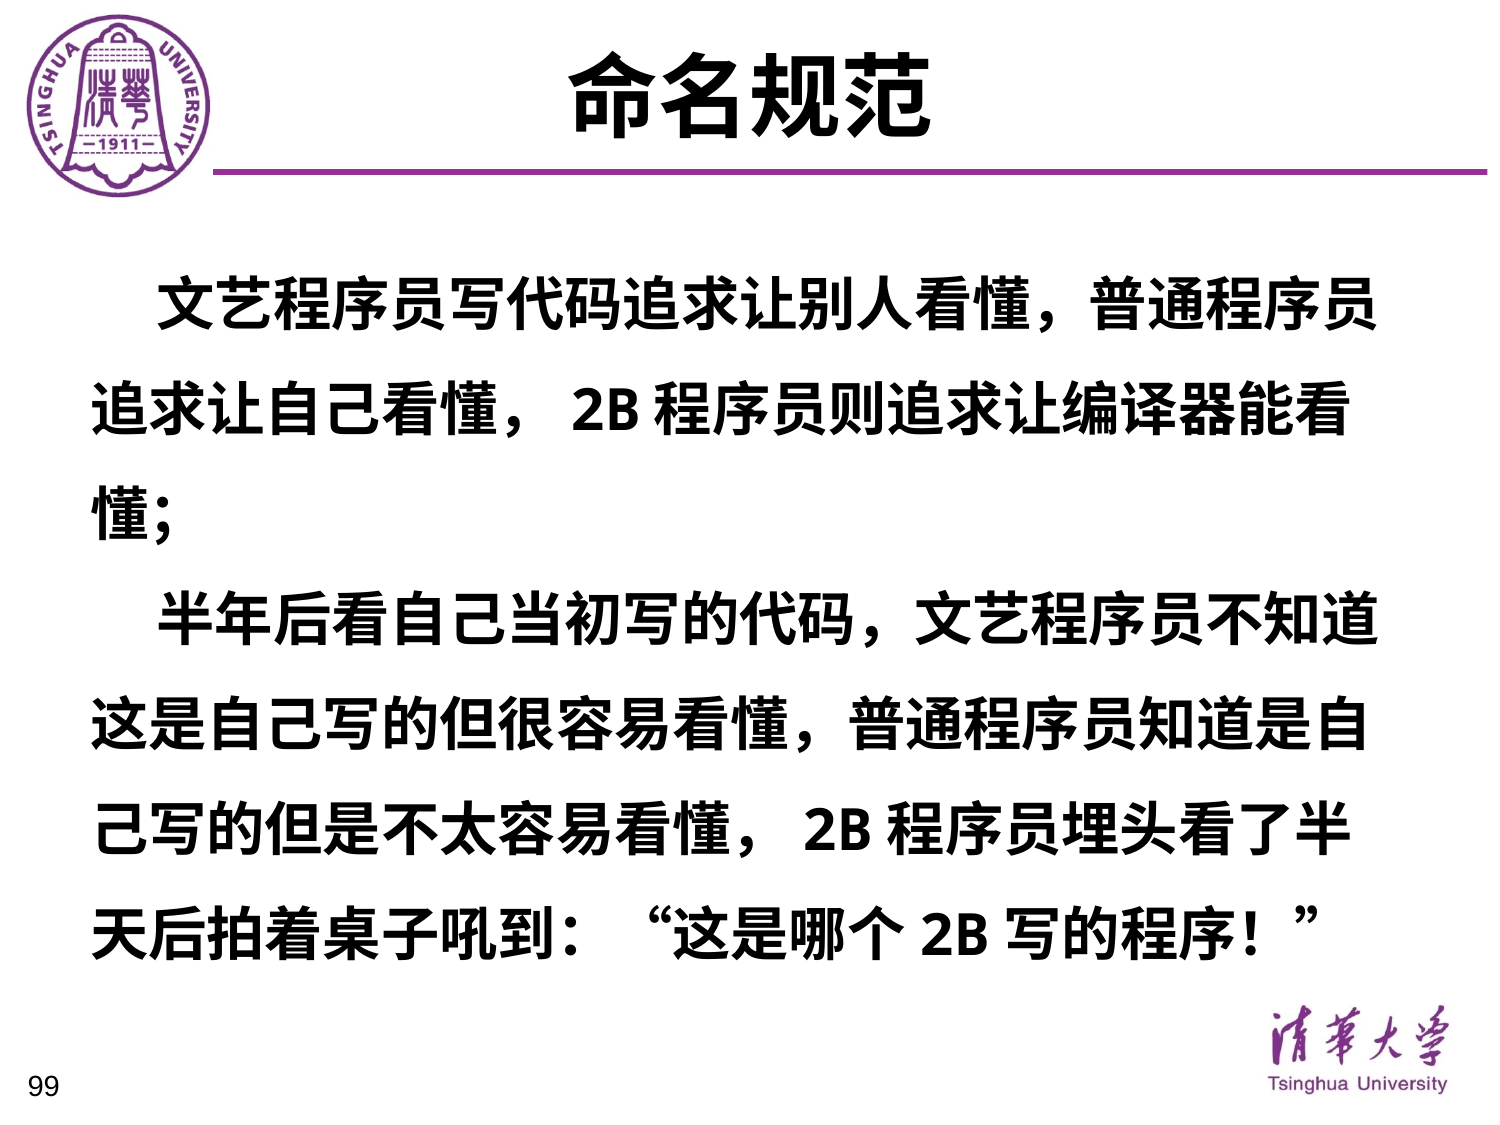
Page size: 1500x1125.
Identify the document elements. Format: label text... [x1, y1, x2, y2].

title 命名规范 [24, 37, 1476, 151]
list 文艺程序员写代码追求让别人看懂，普通程序员追求让自己看懂，2B程序员则追求让编译器能看懂； 半年后看自己当初写的代码，文艺程序员不知道这是自己写的但很容易看懂，普通程序员知道是自己写的但是不太容易看懂，2B程序员埋头看了半天后拍着桌子吼到：“这是哪个2B写的程序！” [74, 224, 1413, 951]
footer 99 [12, 1059, 176, 1125]
picture [1262, 999, 1454, 1101]
picture [24, 12, 213, 37]
picture [24, 151, 213, 200]
